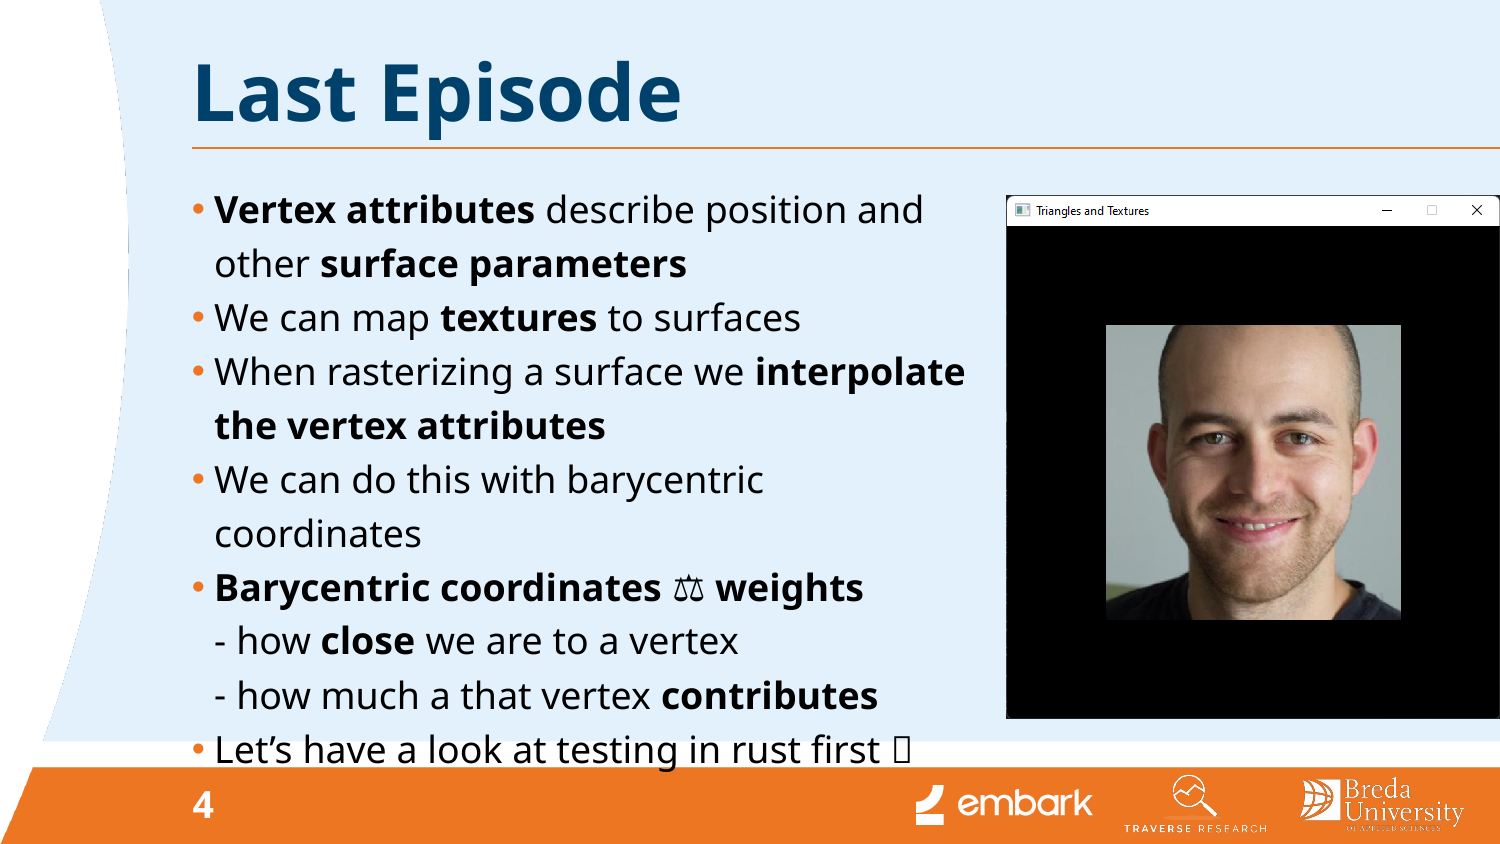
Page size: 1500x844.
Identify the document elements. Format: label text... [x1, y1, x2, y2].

list Vertex attributes describe position and other surface parameters We can map textures to surfaces When rasterizing a surface we interpolate the vertex attributes We can do this with barycentric coordinates Barycentric coordinates ⚖️ weights how close we are to a vertex how much a that vertex contributes Let’s have a look at testing in rust first  [191, 176, 979, 741]
title Last Episode [191, 3, 1341, 138]
picture [0, 0, 1500, 844]
slide_number 4 [177, 773, 351, 819]
